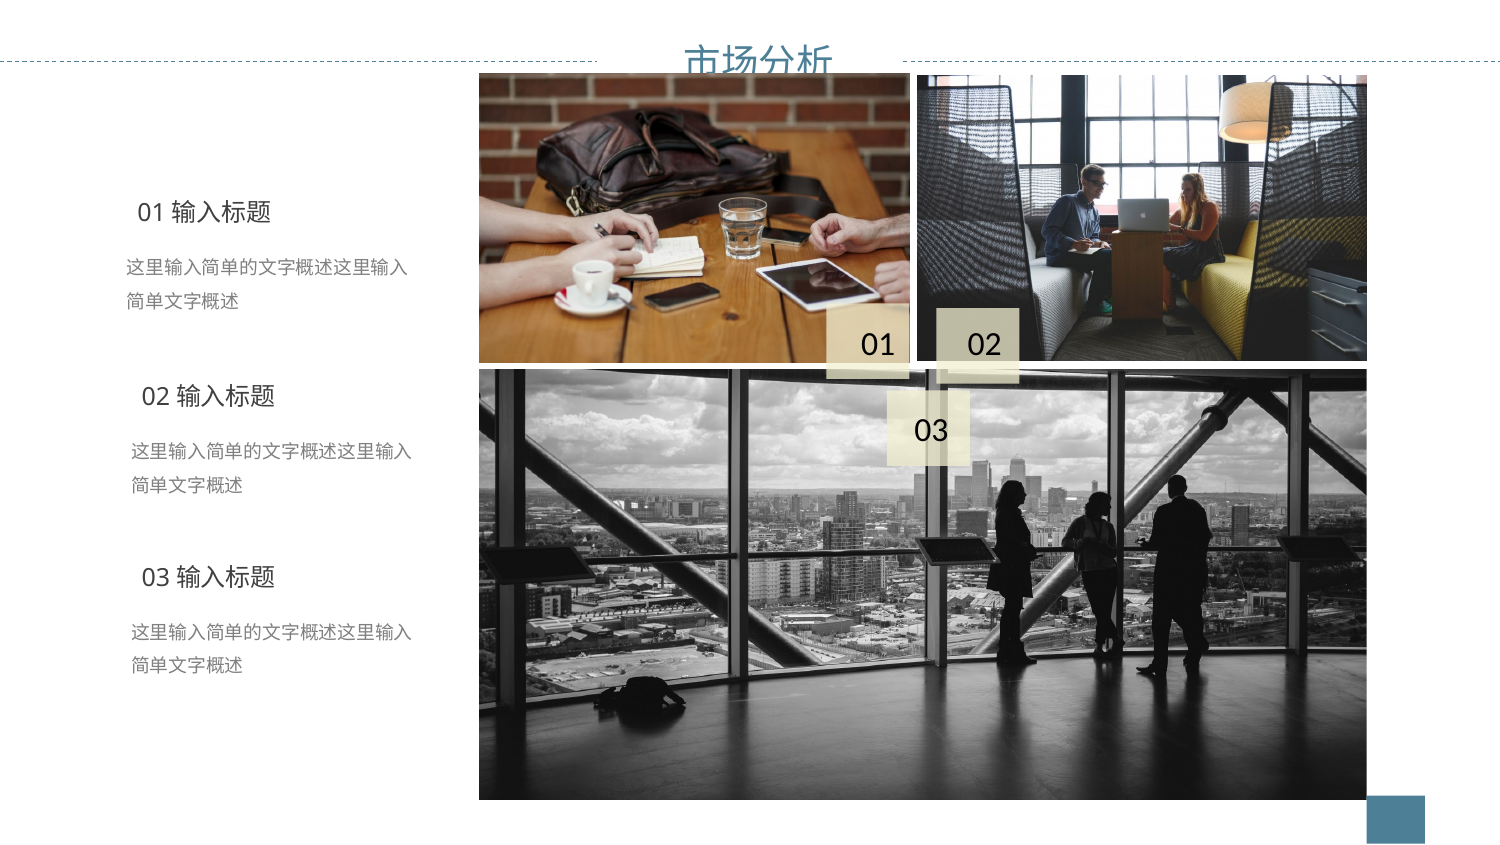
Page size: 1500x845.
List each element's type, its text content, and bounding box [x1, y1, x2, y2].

text_box [1366, 795, 1426, 844]
text_box 这里输入简单的文字概述这里输入简单文字概述 [112, 237, 432, 320]
text_box 02 [953, 361, 1017, 369]
text_box 01 [846, 363, 910, 369]
picture [479, 369, 1367, 800]
picture [917, 75, 1367, 361]
text_box [825, 363, 846, 369]
text_box 这里输入简单的文字概述这里输入简单文字概述 [116, 421, 436, 504]
text_box 这里输入简单的文字概述这里输入简单文字概述 [116, 601, 436, 684]
text_box 01输入标题 [122, 189, 422, 234]
text_box 03输入标题 [126, 553, 426, 599]
text_box 02输入标题 [126, 372, 426, 418]
picture [479, 73, 910, 363]
text_box [935, 361, 953, 369]
